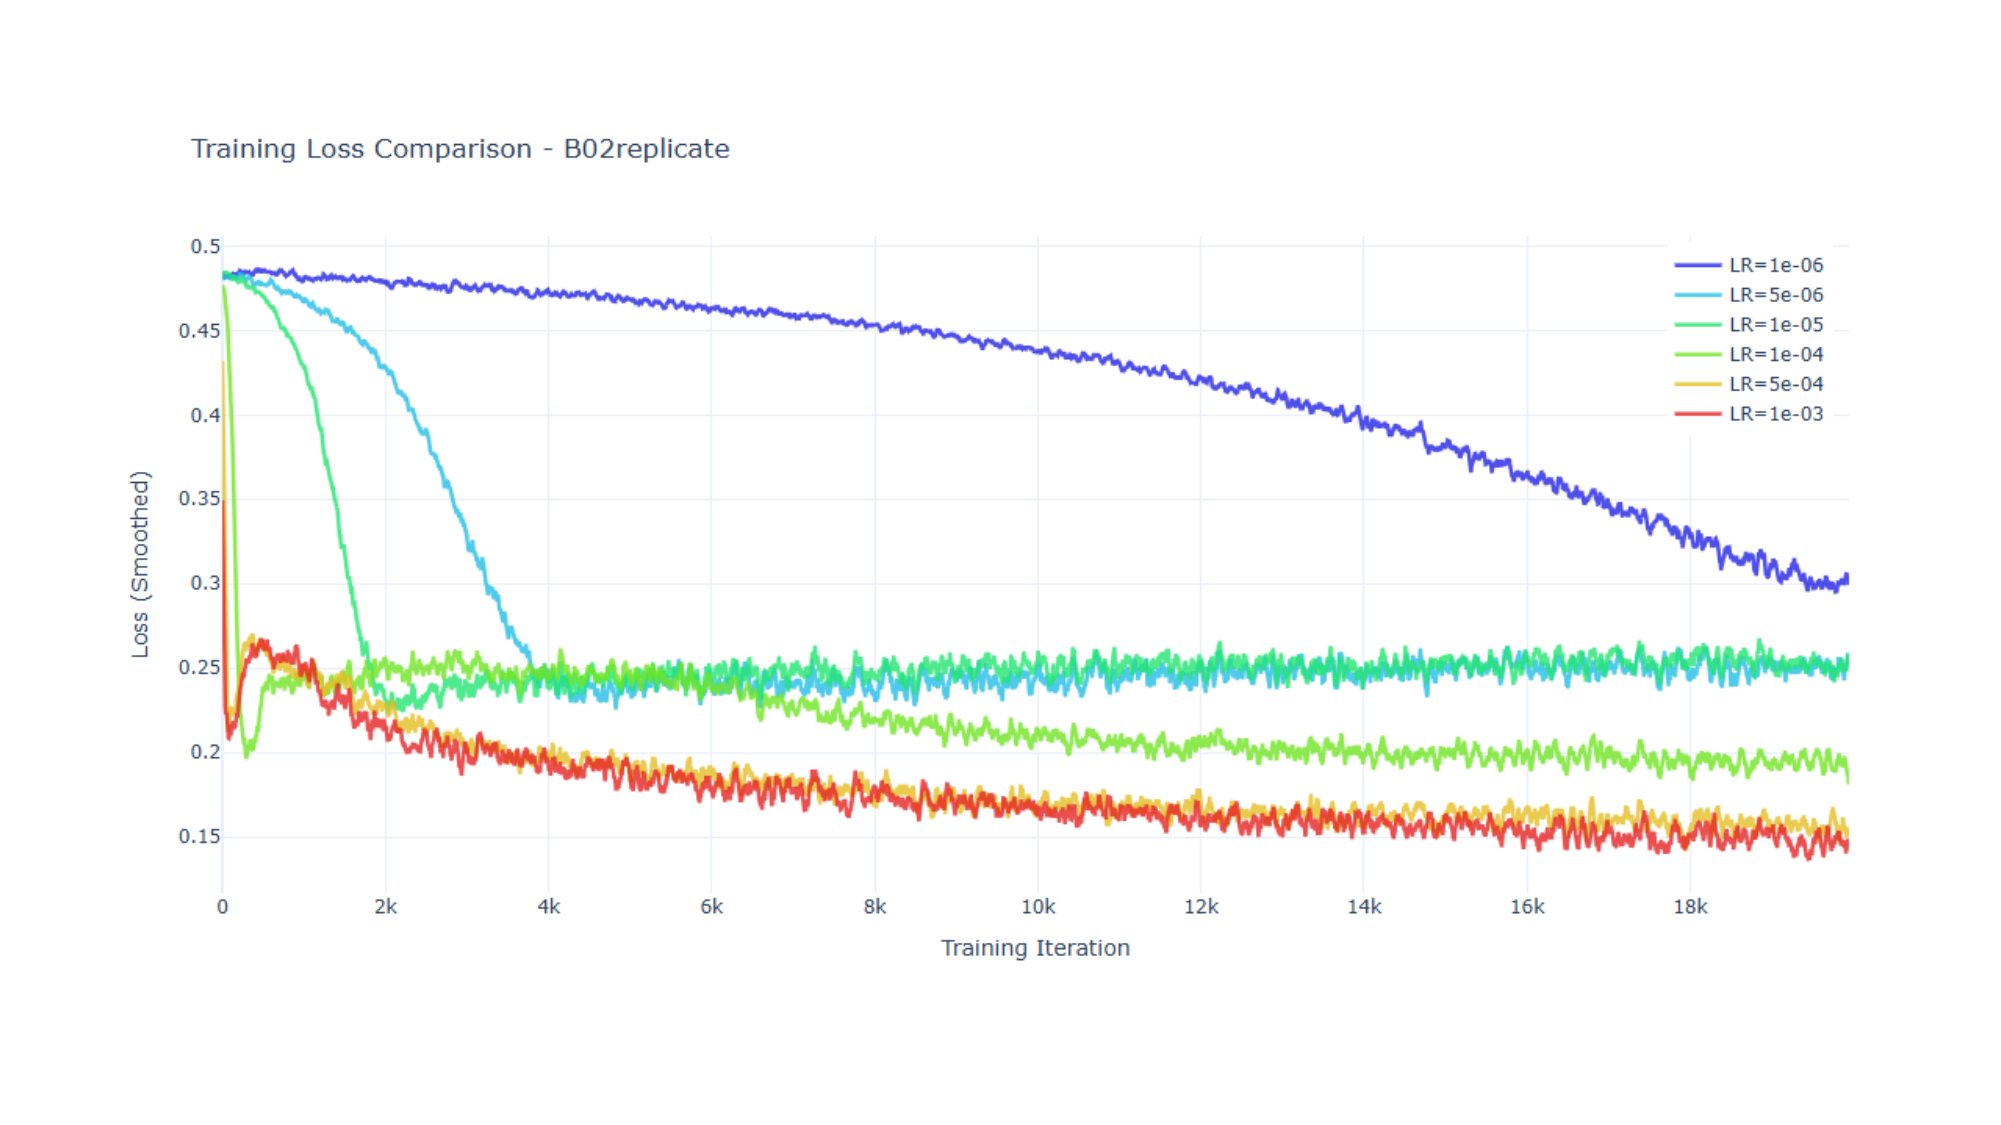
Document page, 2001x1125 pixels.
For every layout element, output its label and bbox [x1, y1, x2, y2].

picture [85, 107, 1915, 1017]
